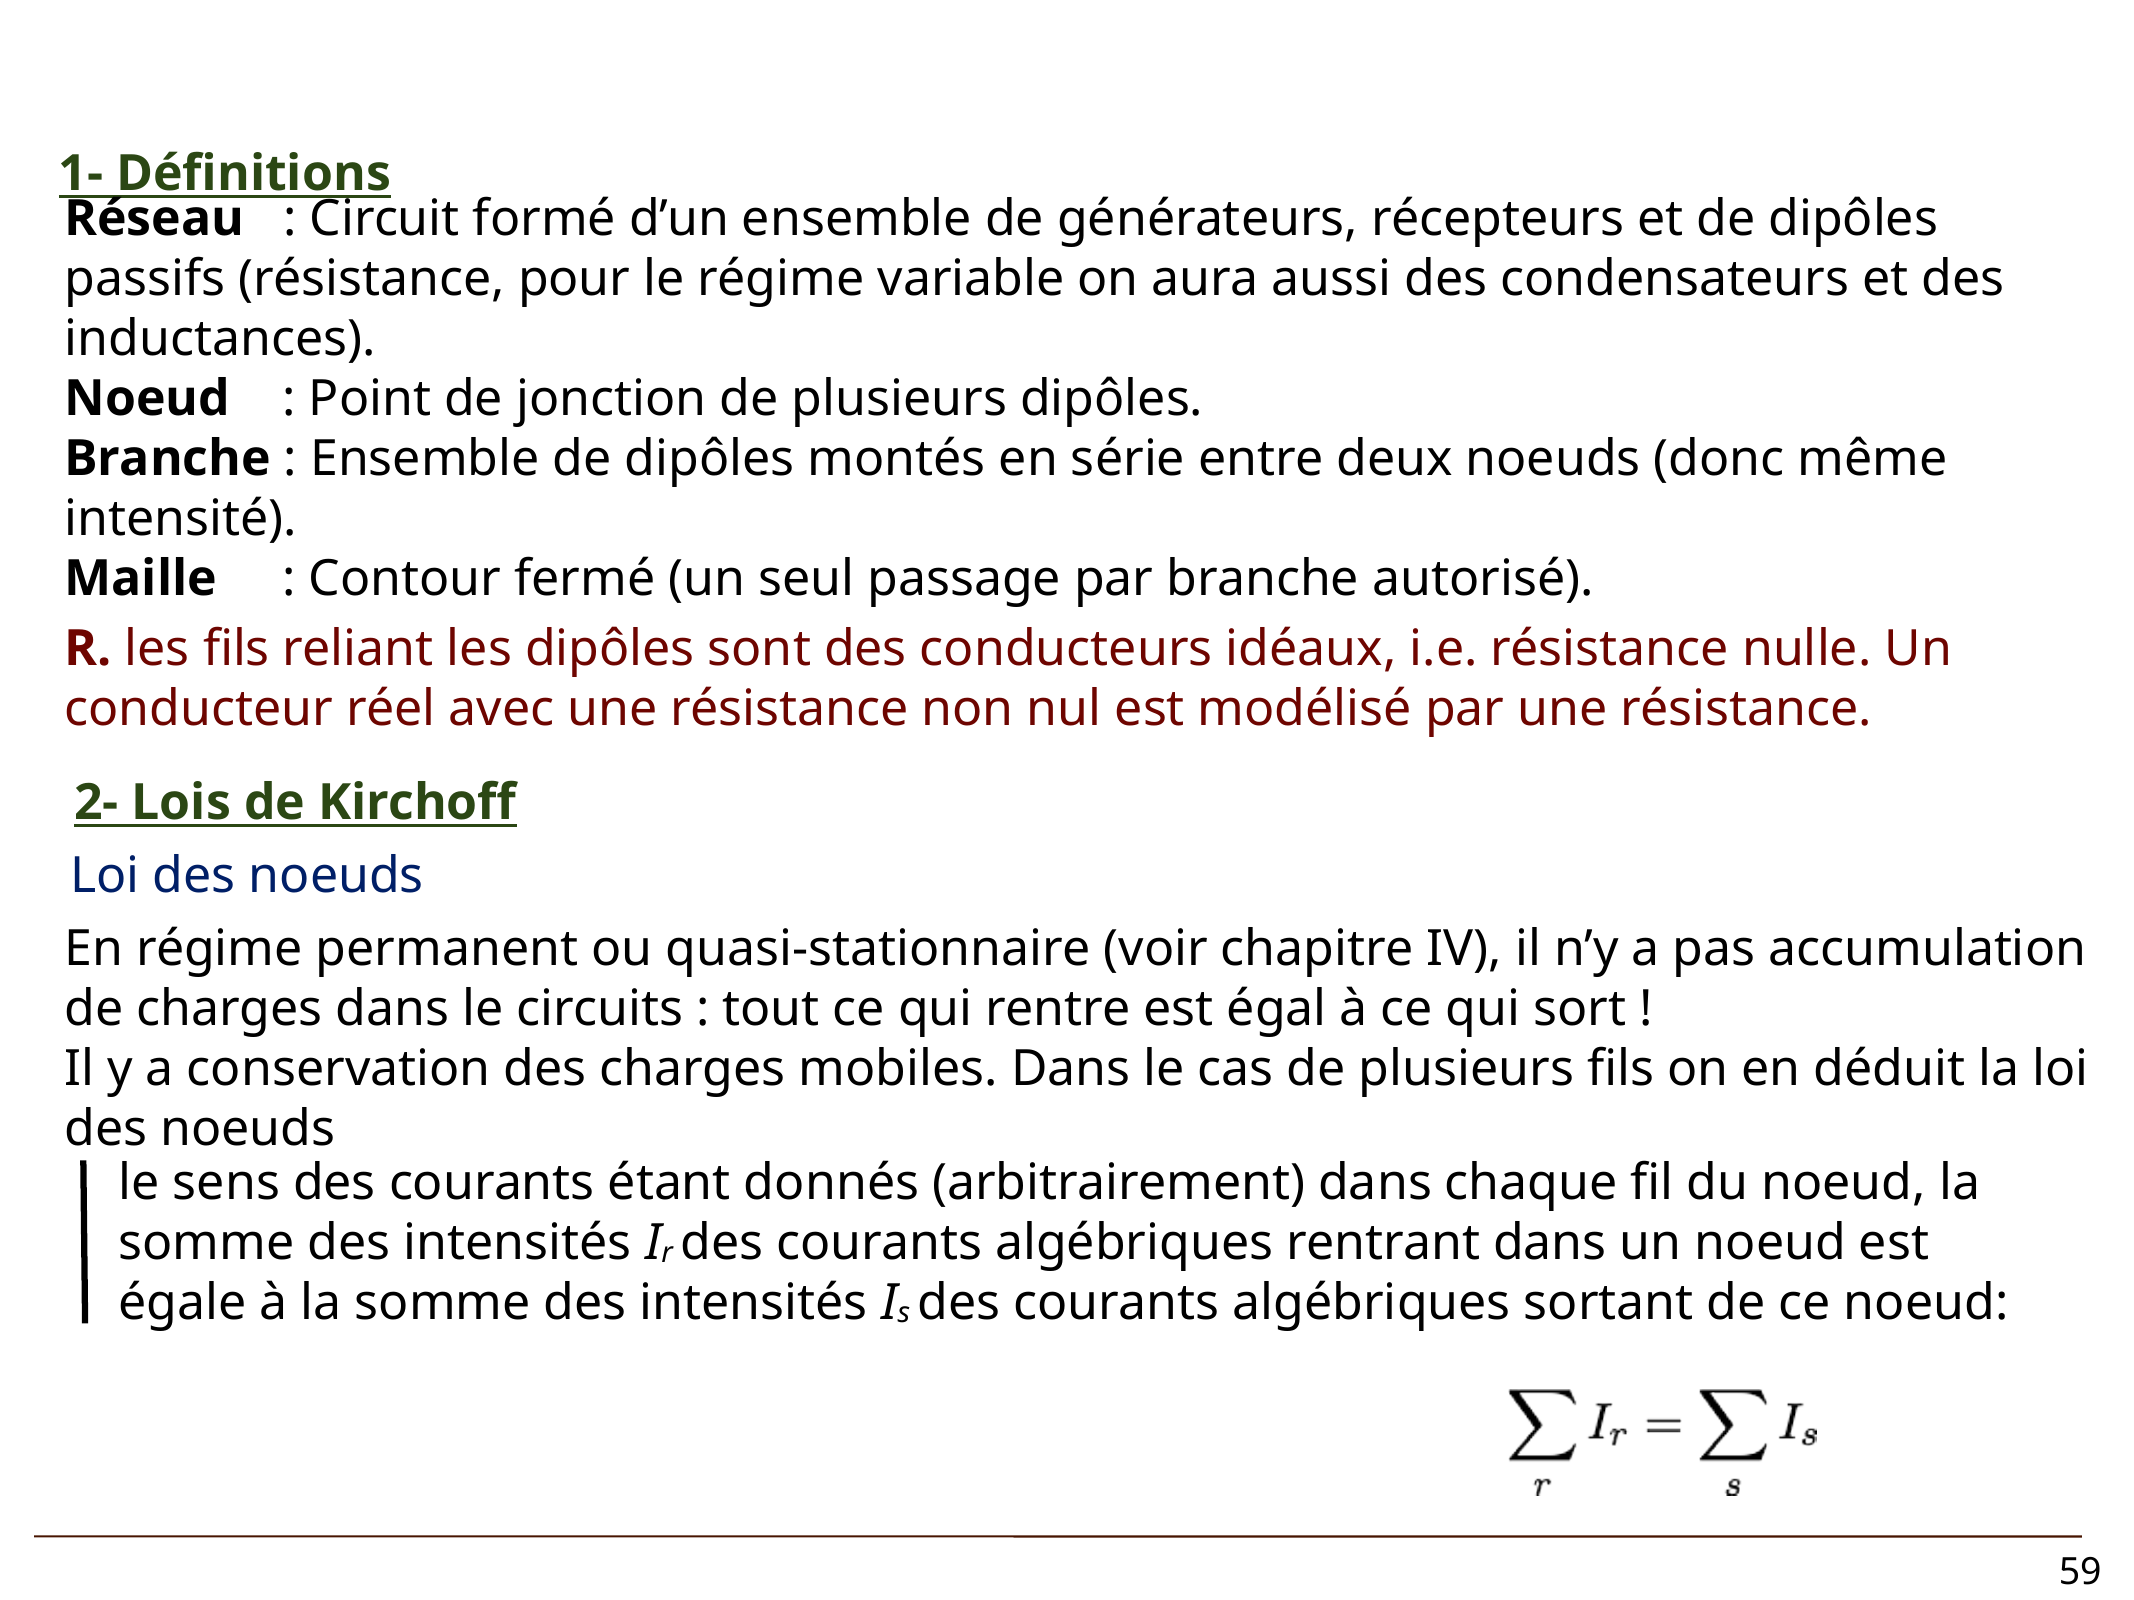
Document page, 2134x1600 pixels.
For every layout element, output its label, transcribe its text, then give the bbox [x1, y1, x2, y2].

text_box 2- Lois de Kirchoff [74, 769, 517, 831]
text_box R. les fils reliant les dipôles sont des conducteurs idéaux, i.e. résistance nulle. Un conducteur réel avec une résistance non nul est modélisé par une résistance. [64, 607, 2109, 743]
text_box Réseau : Circuit formé d’un ensemble de générateurs, récepteurs et de dipôles passifs (résistance, pour le régime variable on aura aussi des condensateurs et des inductances). Noeud : Point de jonction de plusieurs dipôles. Branche : Ensemble de dipôles montés en série entre deux noeuds (donc même intensité). Maille : Contour fermé (un seul passage par branche autorisé). [64, 240, 2109, 551]
text_box le sens des courants étant donnés (arbitrairement) dans chaque fil du noeud, la somme des intensités Ir des courants algébriques rentrant dans un noeud est égale à la somme des intensités Is des courants algébriques sortant de ce noeud: [118, 1142, 2052, 1337]
text_box 1- Définitions [58, 140, 391, 201]
picture [1508, 1389, 1817, 1497]
text_box Loi des noeuds [70, 835, 1290, 911]
text_box En régime permanent ou quasi-stationnaire (voir chapitre IV), il n’y a pas accumulation de charges dans le circuits : tout ce qui rentre est égal à ce qui sort ! Il y a conservation des charges mobiles. Dans le cas de plusieurs fils on en déduit la loi des noeuds [64, 939, 2109, 1132]
text_box 59 [2052, 1539, 2109, 1600]
